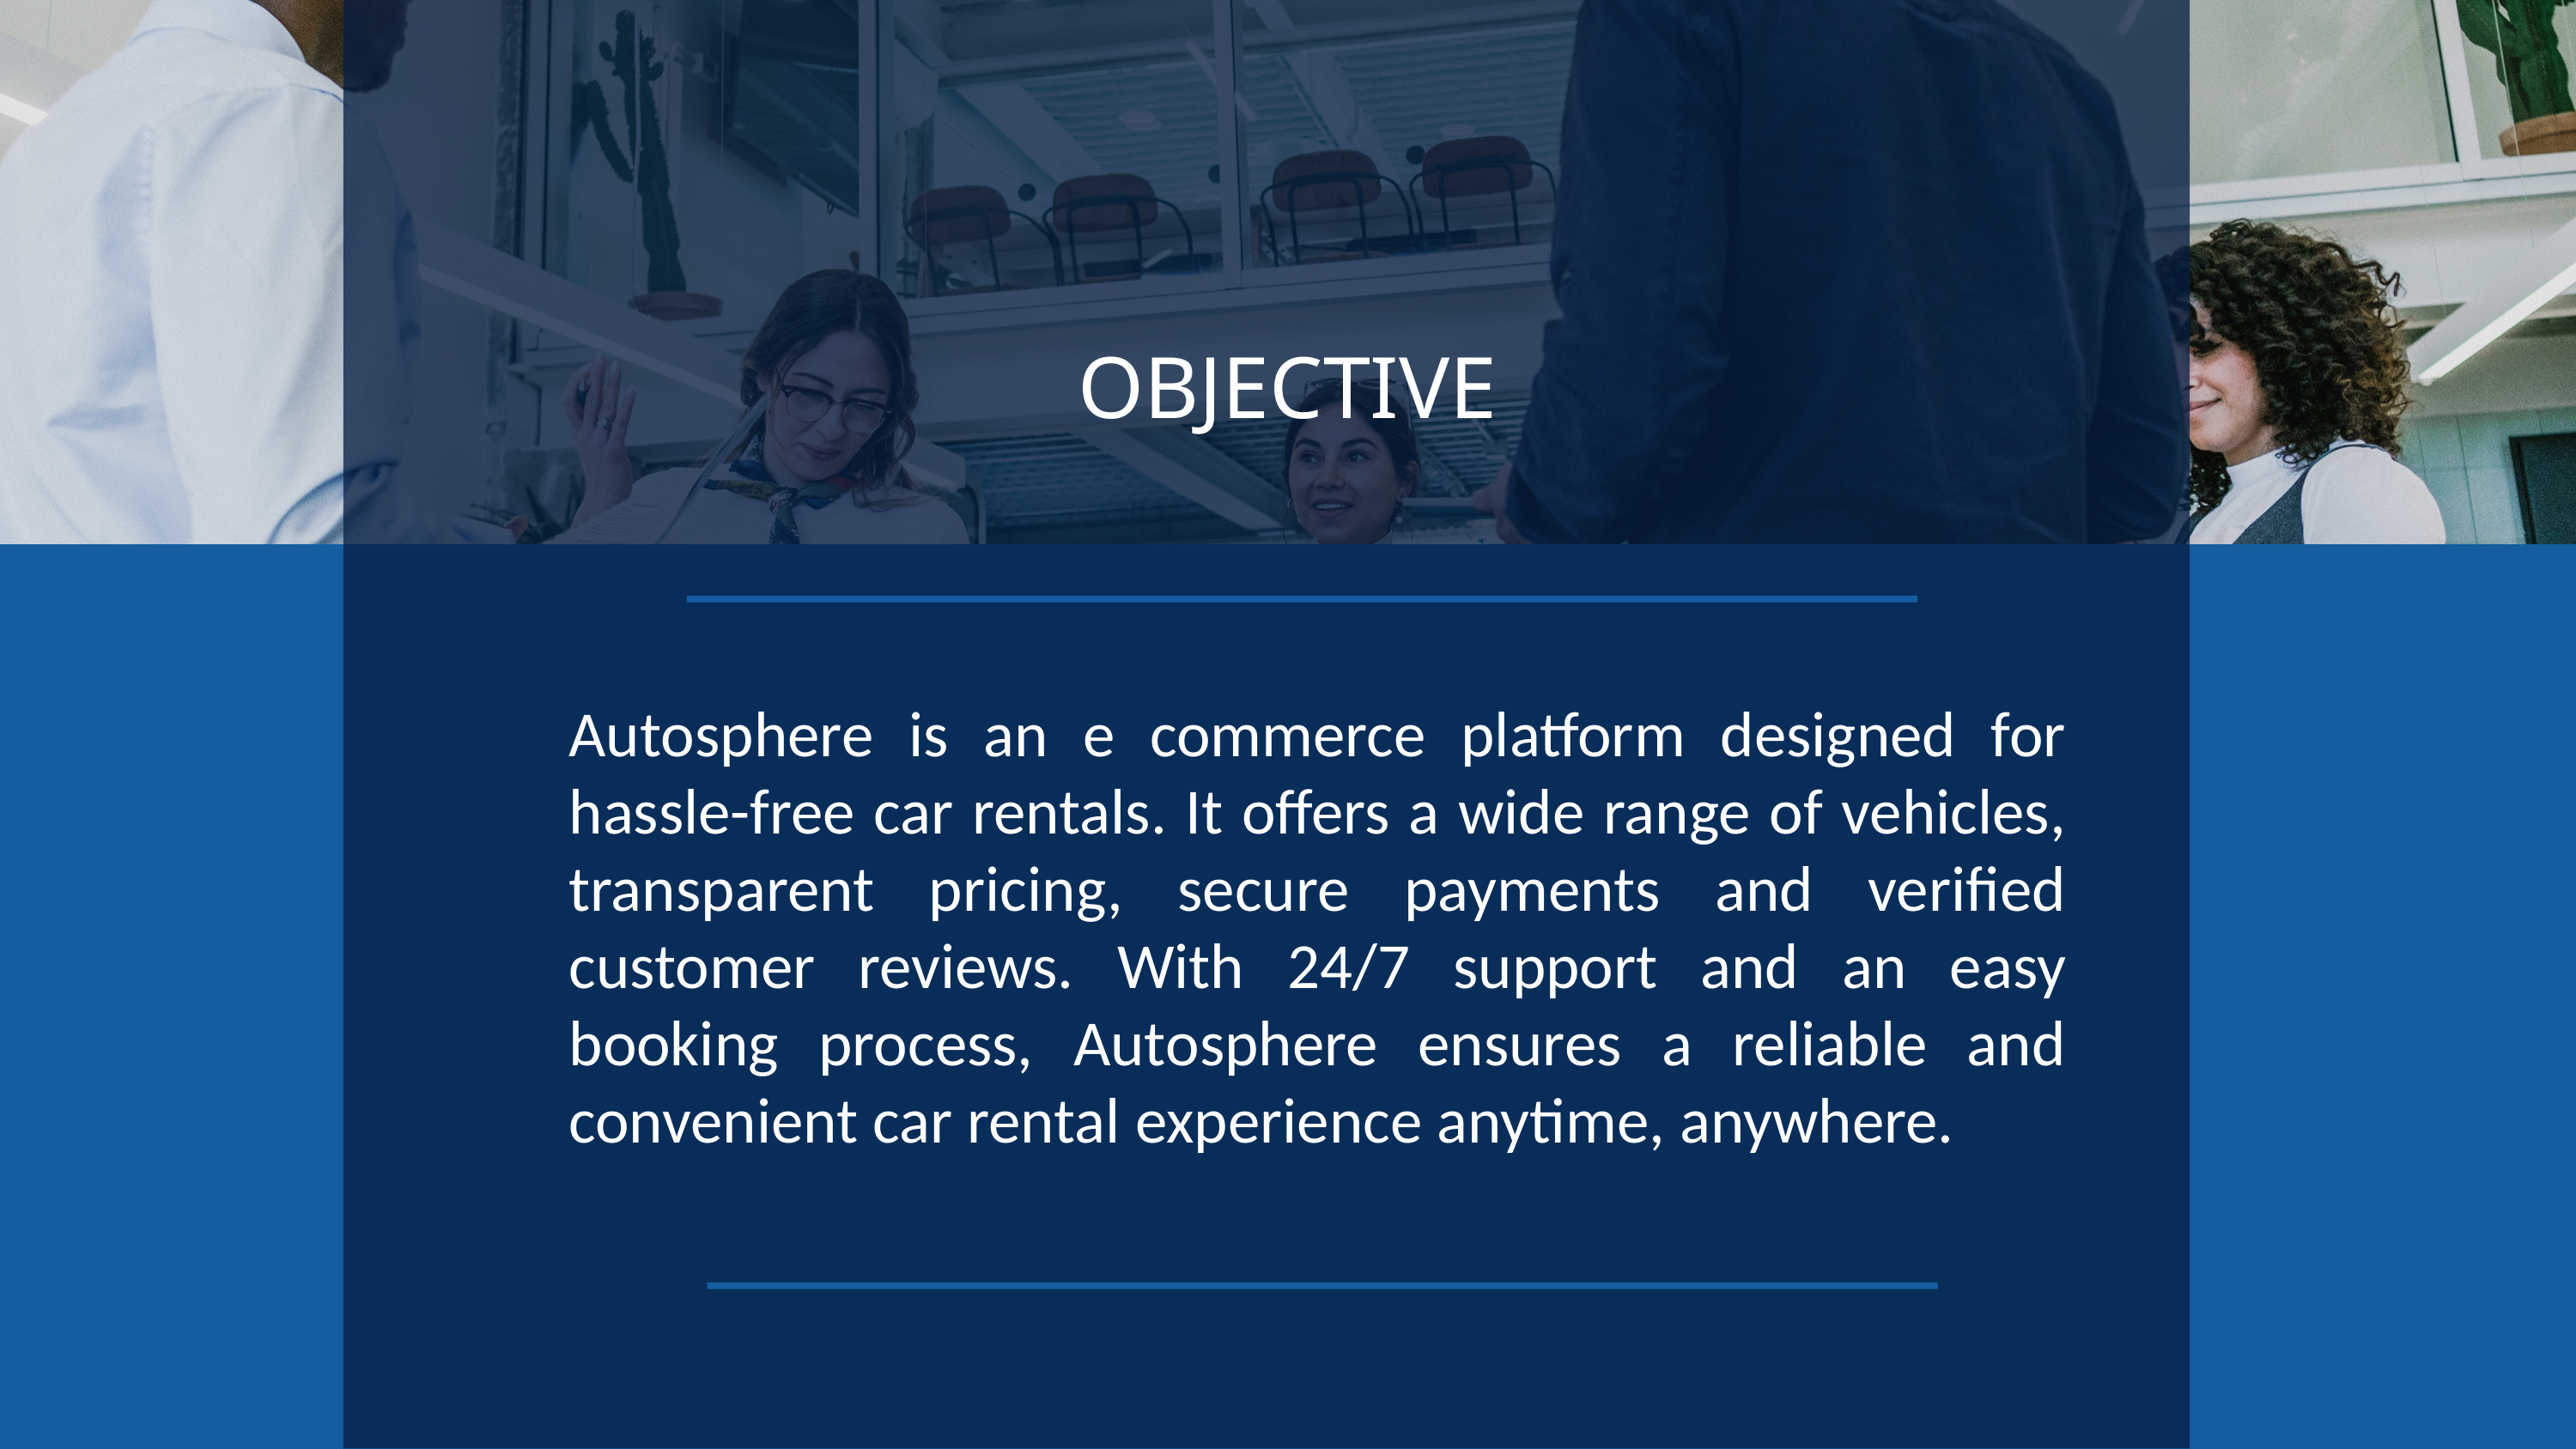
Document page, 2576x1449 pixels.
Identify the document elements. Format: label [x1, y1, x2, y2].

text_box [2190, 0, 2576, 544]
text_box [343, 0, 2190, 1449]
text_box [0, 0, 340, 544]
